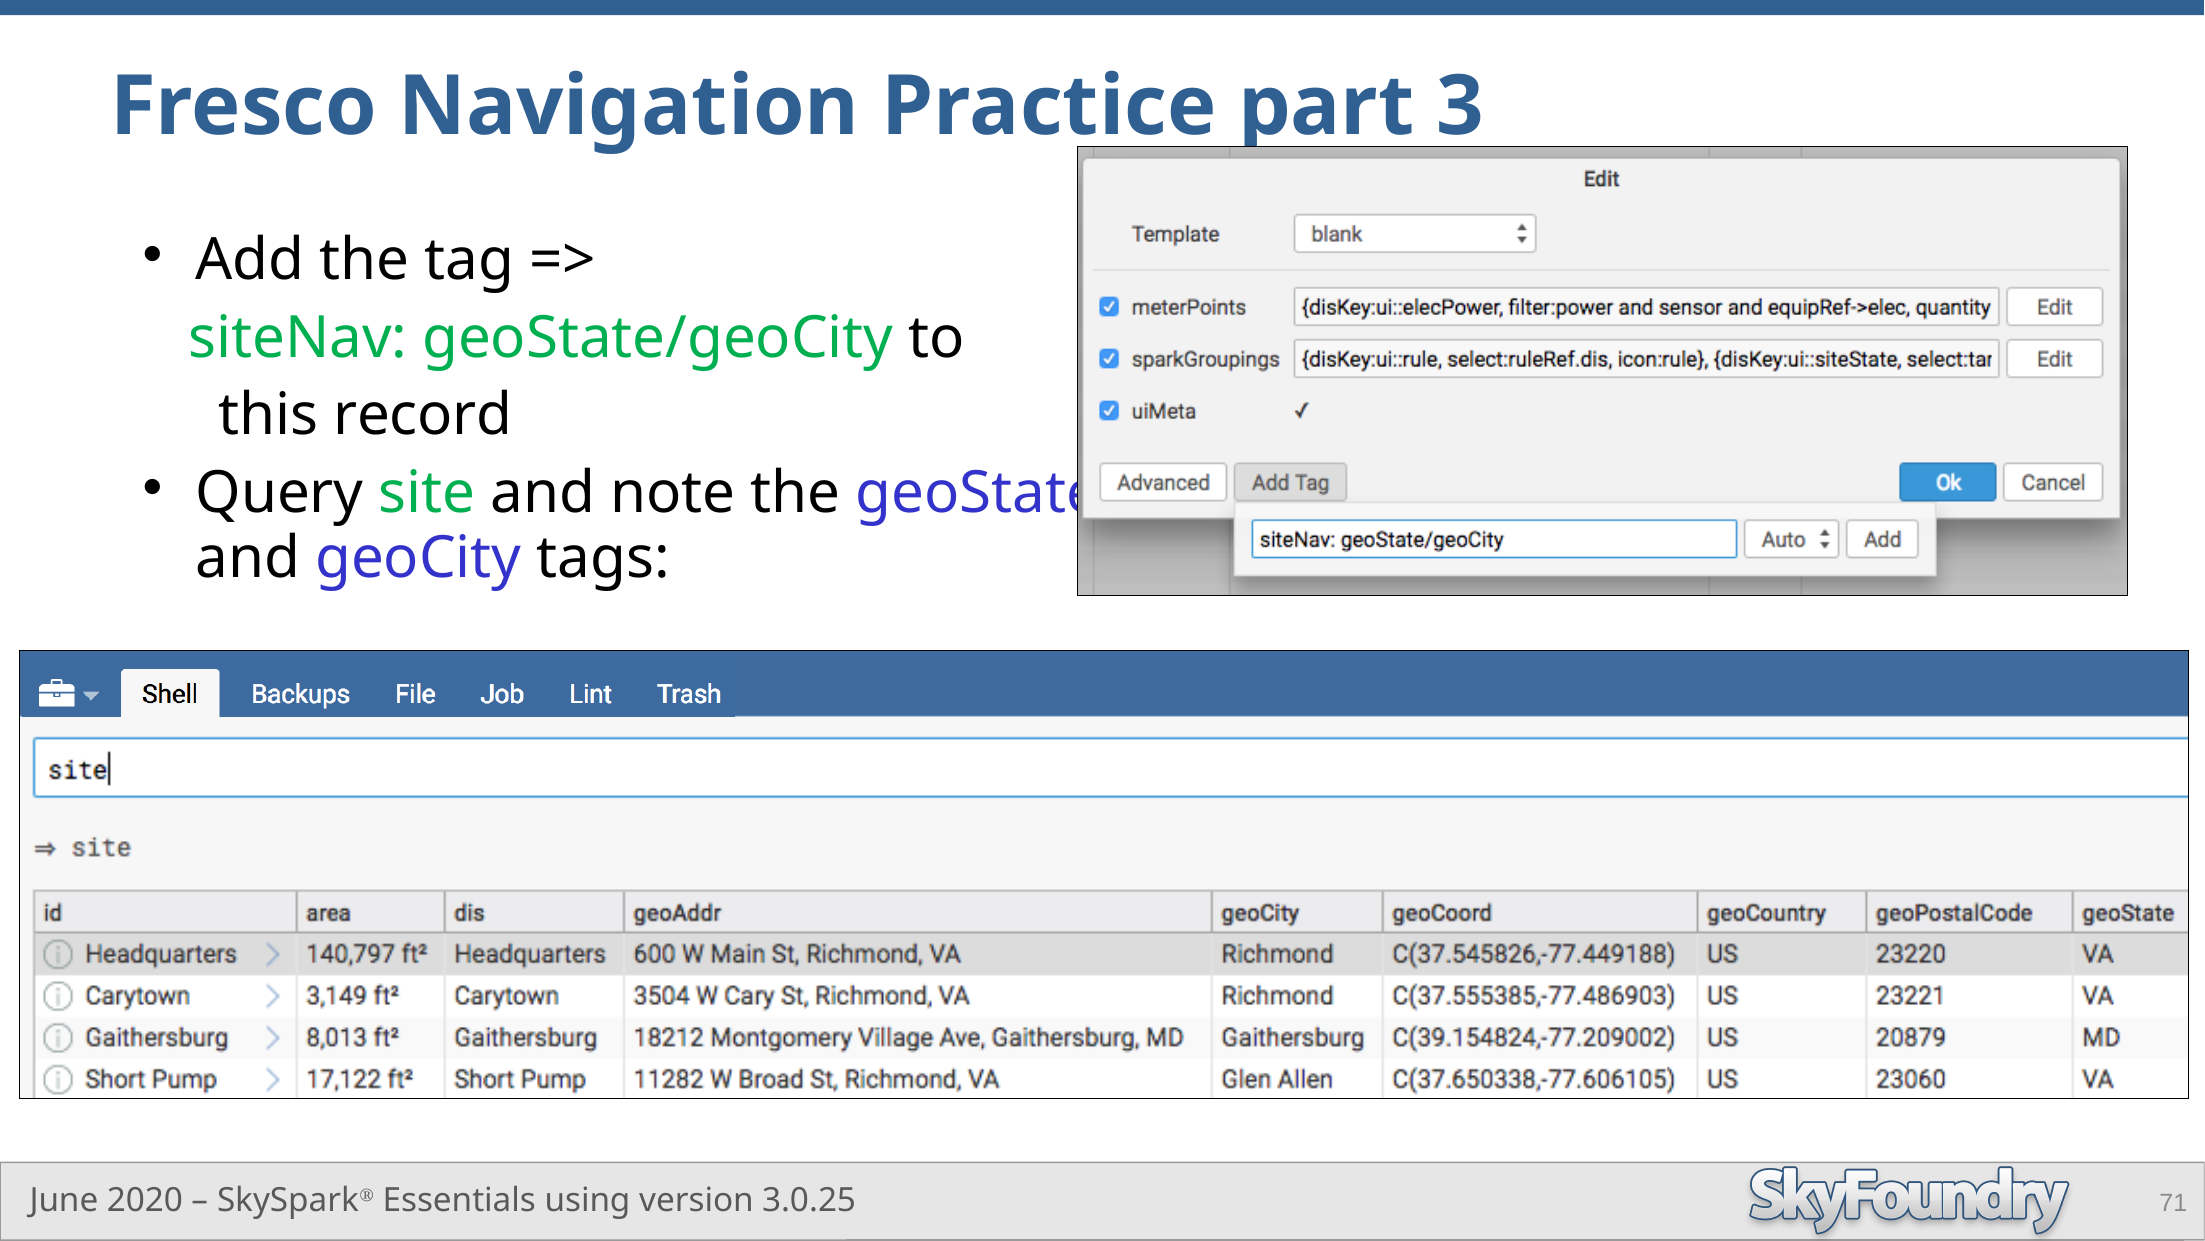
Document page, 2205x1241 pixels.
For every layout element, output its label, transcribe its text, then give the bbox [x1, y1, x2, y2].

title Fresco Navigation Practice part 3 [110, 49, 2094, 158]
picture [1739, 1236, 2076, 1241]
picture [19, 649, 2189, 1099]
picture [1077, 146, 2128, 596]
picture [1739, 1145, 2076, 1170]
slide_number 71 [1706, 1170, 2203, 1236]
list Add the tag => siteNav: geoState/geoCity to this record Query site and note the geoState and geoCity tags: [110, 220, 1178, 647]
